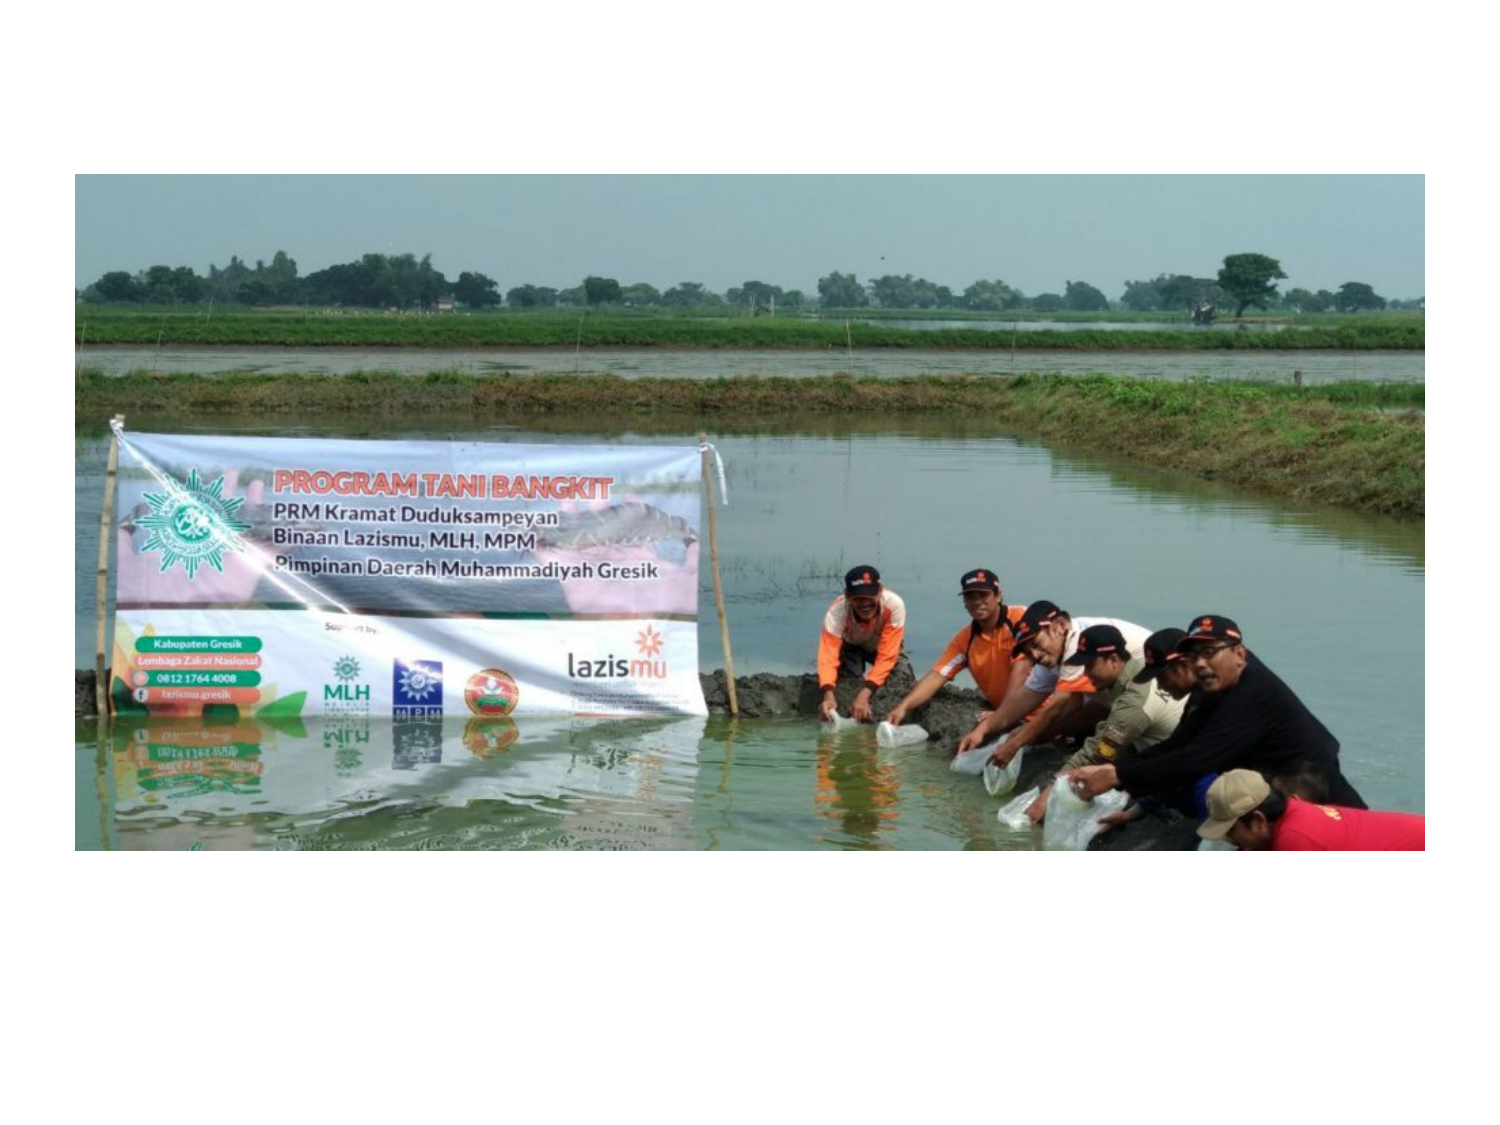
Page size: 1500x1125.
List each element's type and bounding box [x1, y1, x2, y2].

list [74, 174, 1426, 851]
